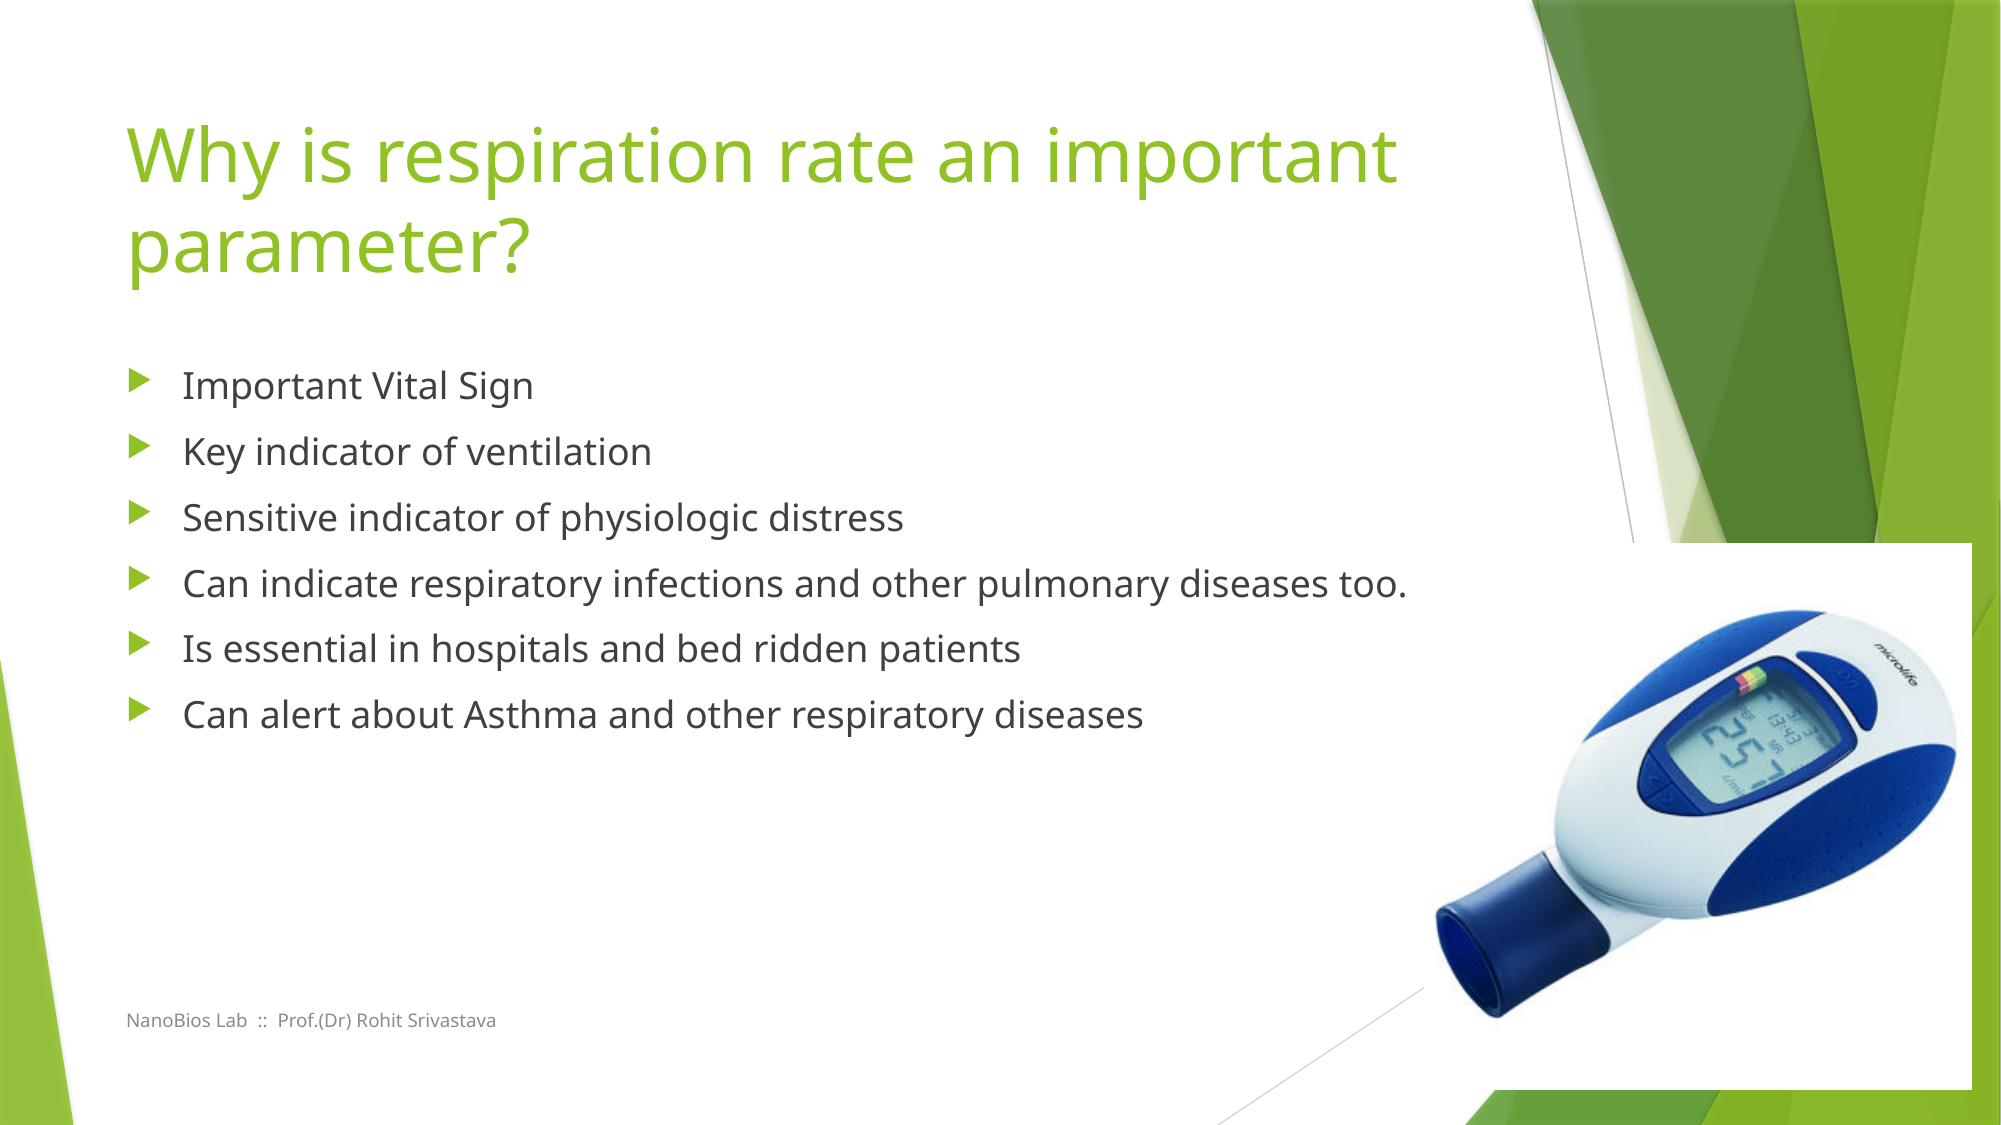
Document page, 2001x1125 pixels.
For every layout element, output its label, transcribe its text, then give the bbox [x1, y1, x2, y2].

picture [1423, 542, 1972, 1091]
title Why is respiration rate an important parameter? [111, 99, 1522, 317]
list Important Vital Sign Key indicator of ventilation Sensitive indicator of physiologic distress Can indicate respiratory infections and other pulmonary diseases too. Is essential in hospitals and bed ridden patients Can alert about Asthma and other respiratory diseases [111, 354, 1522, 992]
footer NanoBios Lab :: Prof.(Dr) Rohit Srivastava [111, 991, 1145, 1051]
